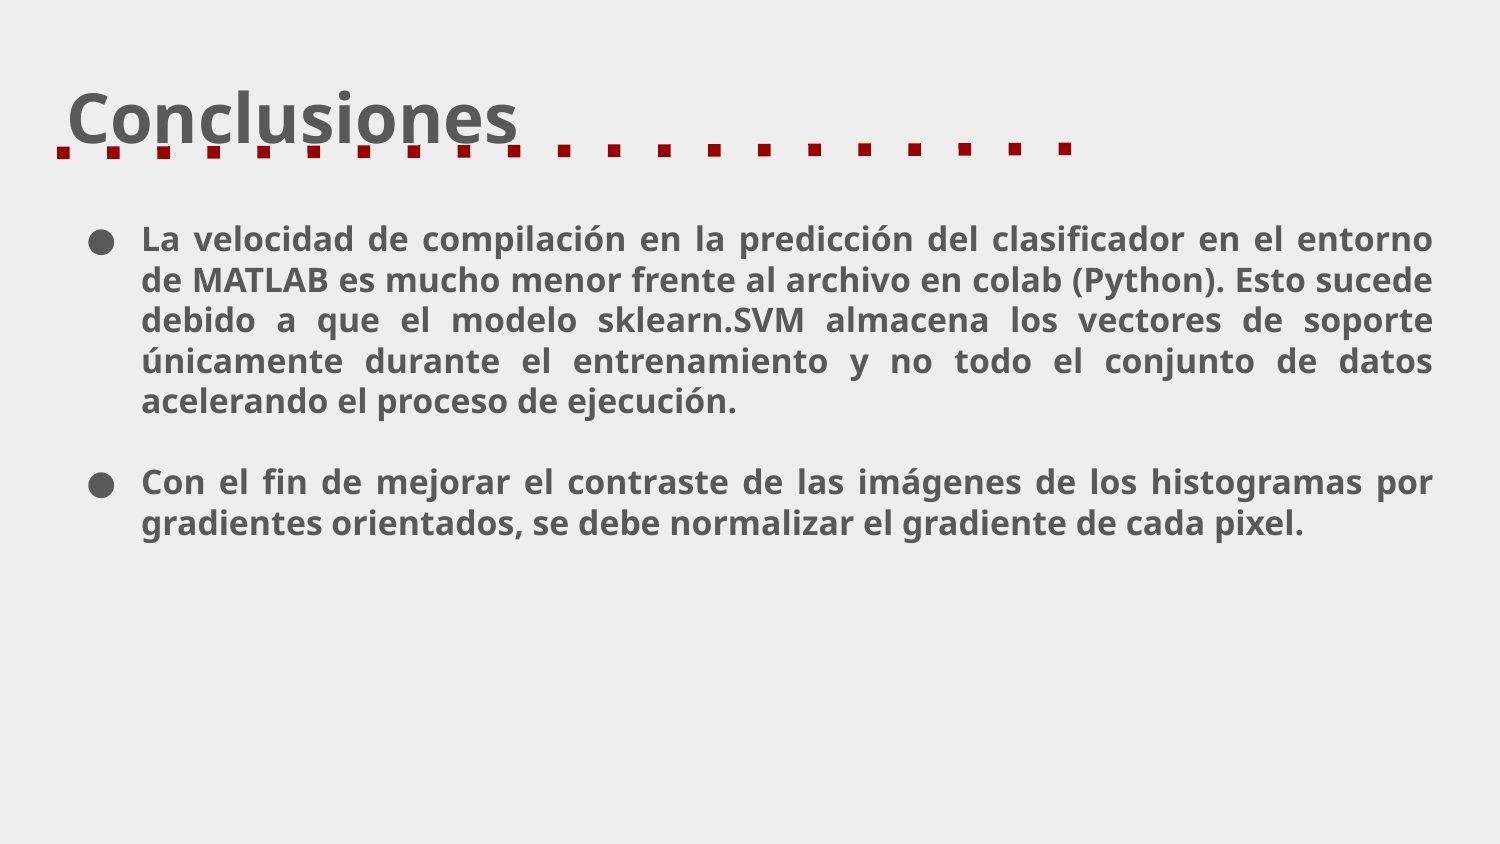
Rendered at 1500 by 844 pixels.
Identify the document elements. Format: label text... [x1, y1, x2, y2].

title Conclusiones [51, 58, 1449, 153]
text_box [56, 148, 1094, 154]
list La velocidad de compilación en la predicción del clasificador en el entorno de MATLAB es mucho menor frente al archivo en colab (Python). Esto sucede debido a que el modelo sklearn.SVM almacena los vectores de soporte únicamente durante el entrenamiento y no todo el conjunto de datos acelerando el proceso de ejecución. Con el fin de mejorar el contraste de las imágenes de los histogramas por gradientes orientados, se debe normalizar el gradiente de cada pixel. [51, 203, 1449, 783]
